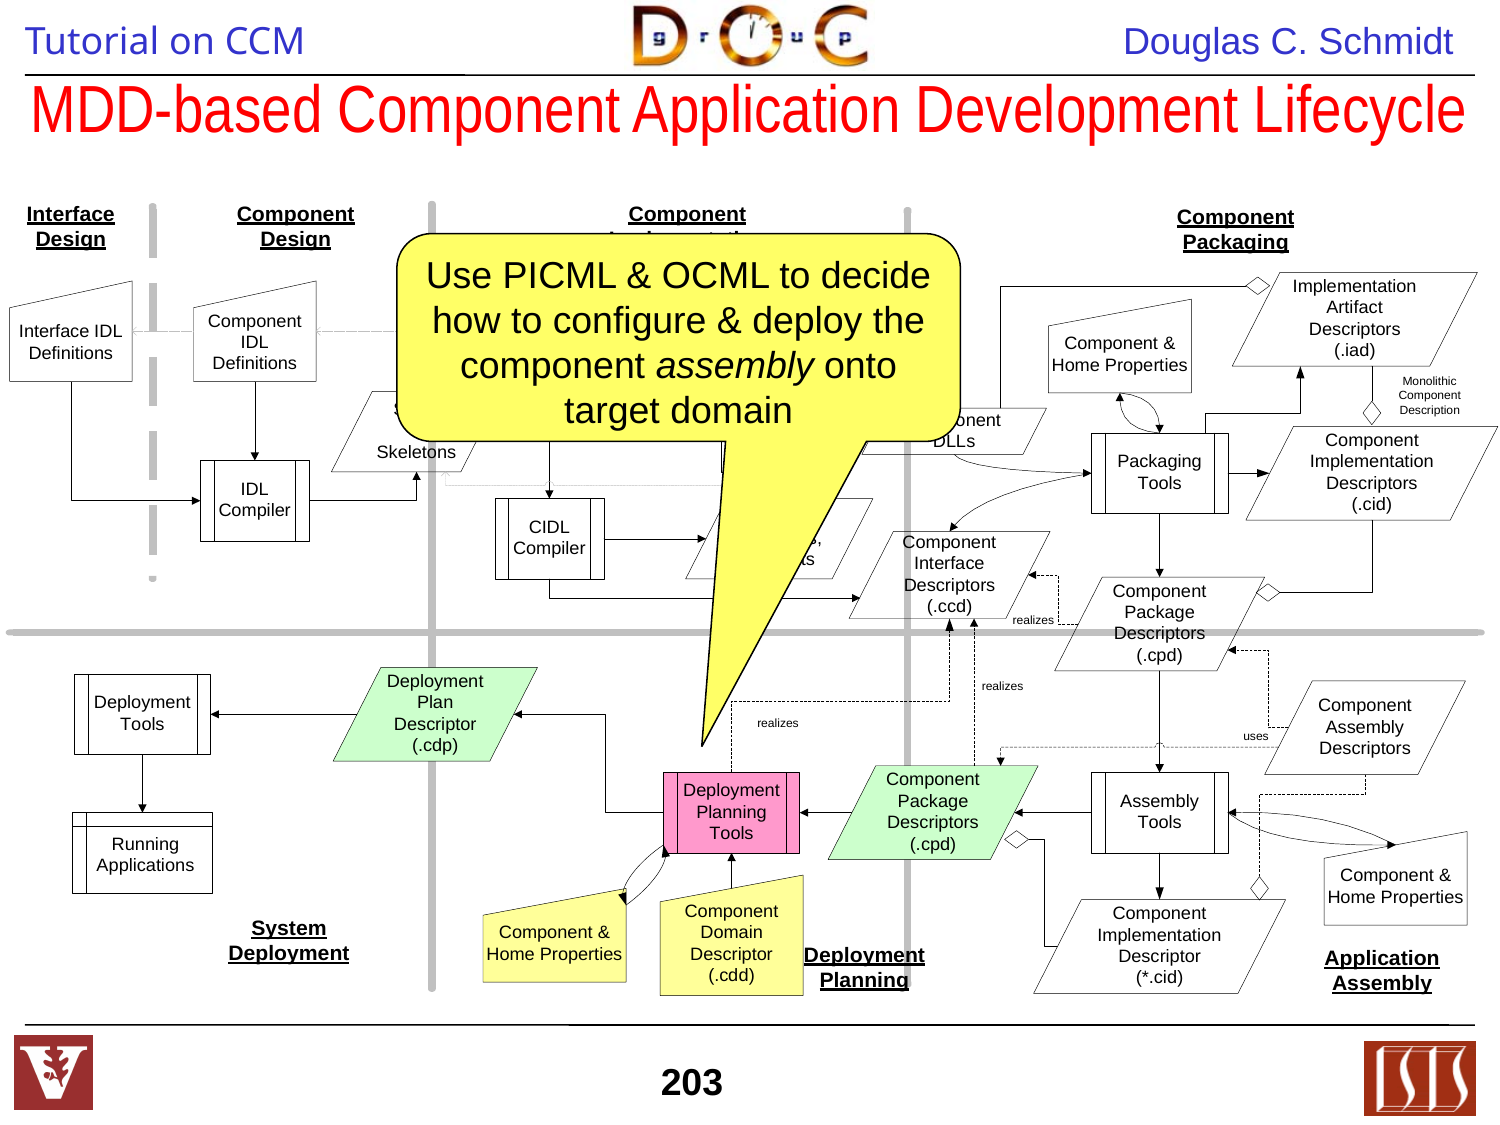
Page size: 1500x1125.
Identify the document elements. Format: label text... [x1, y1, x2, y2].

picture [1364, 1041, 1476, 1116]
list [0, 190, 1500, 1009]
title MDD-based Component Application Development Lifecycle [0, 74, 1500, 138]
picture [14, 1035, 93, 1110]
picture [624, 0, 875, 71]
